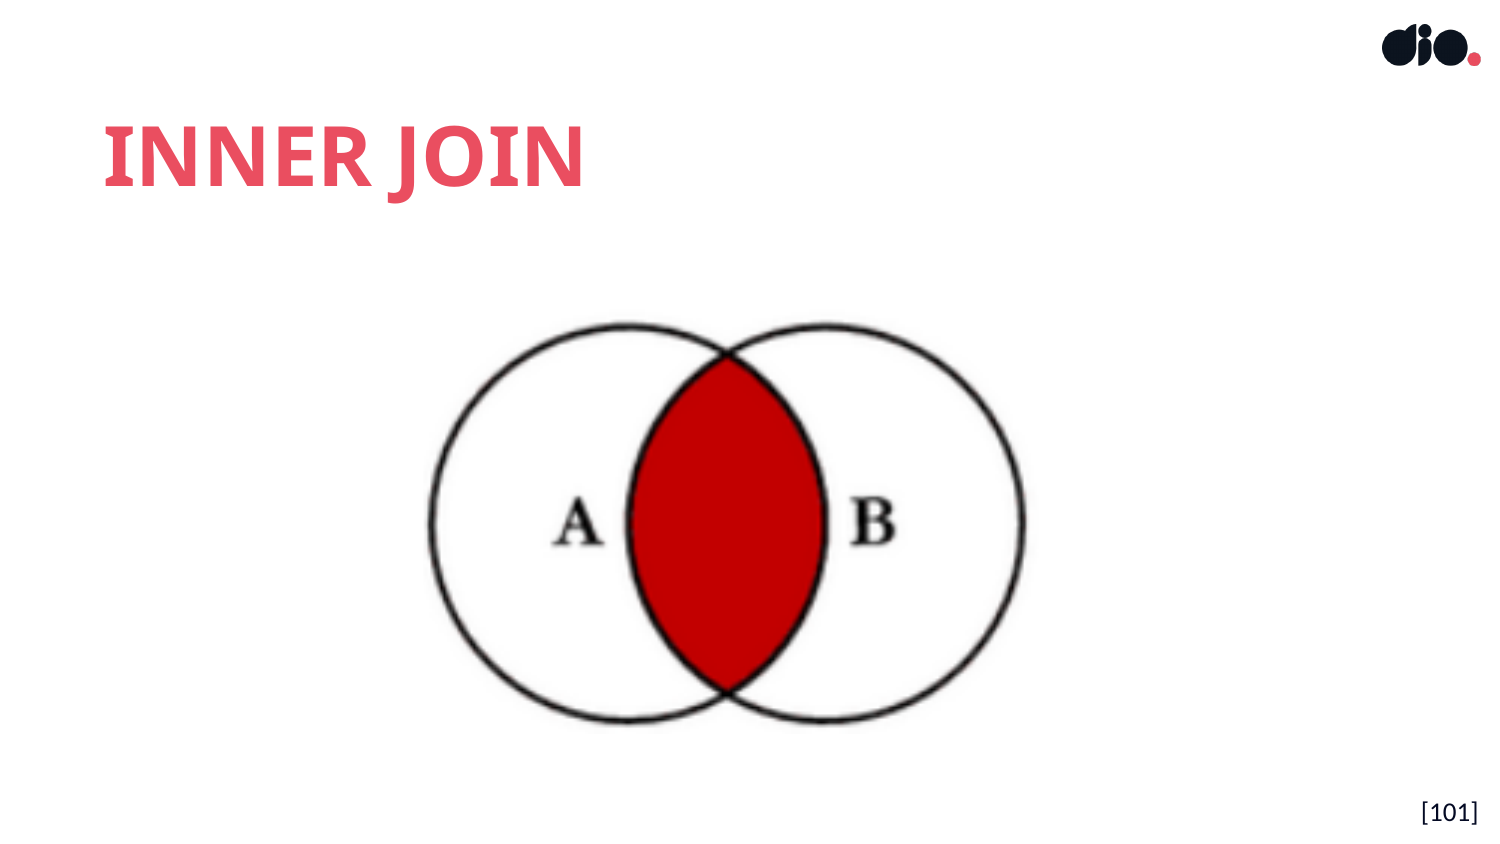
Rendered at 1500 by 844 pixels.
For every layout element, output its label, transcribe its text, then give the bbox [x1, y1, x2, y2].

picture [1382, 24, 1481, 67]
slide_number [101] [1403, 779, 1494, 844]
text_box INNER JOIN [88, 76, 1404, 216]
picture [422, 221, 1039, 734]
